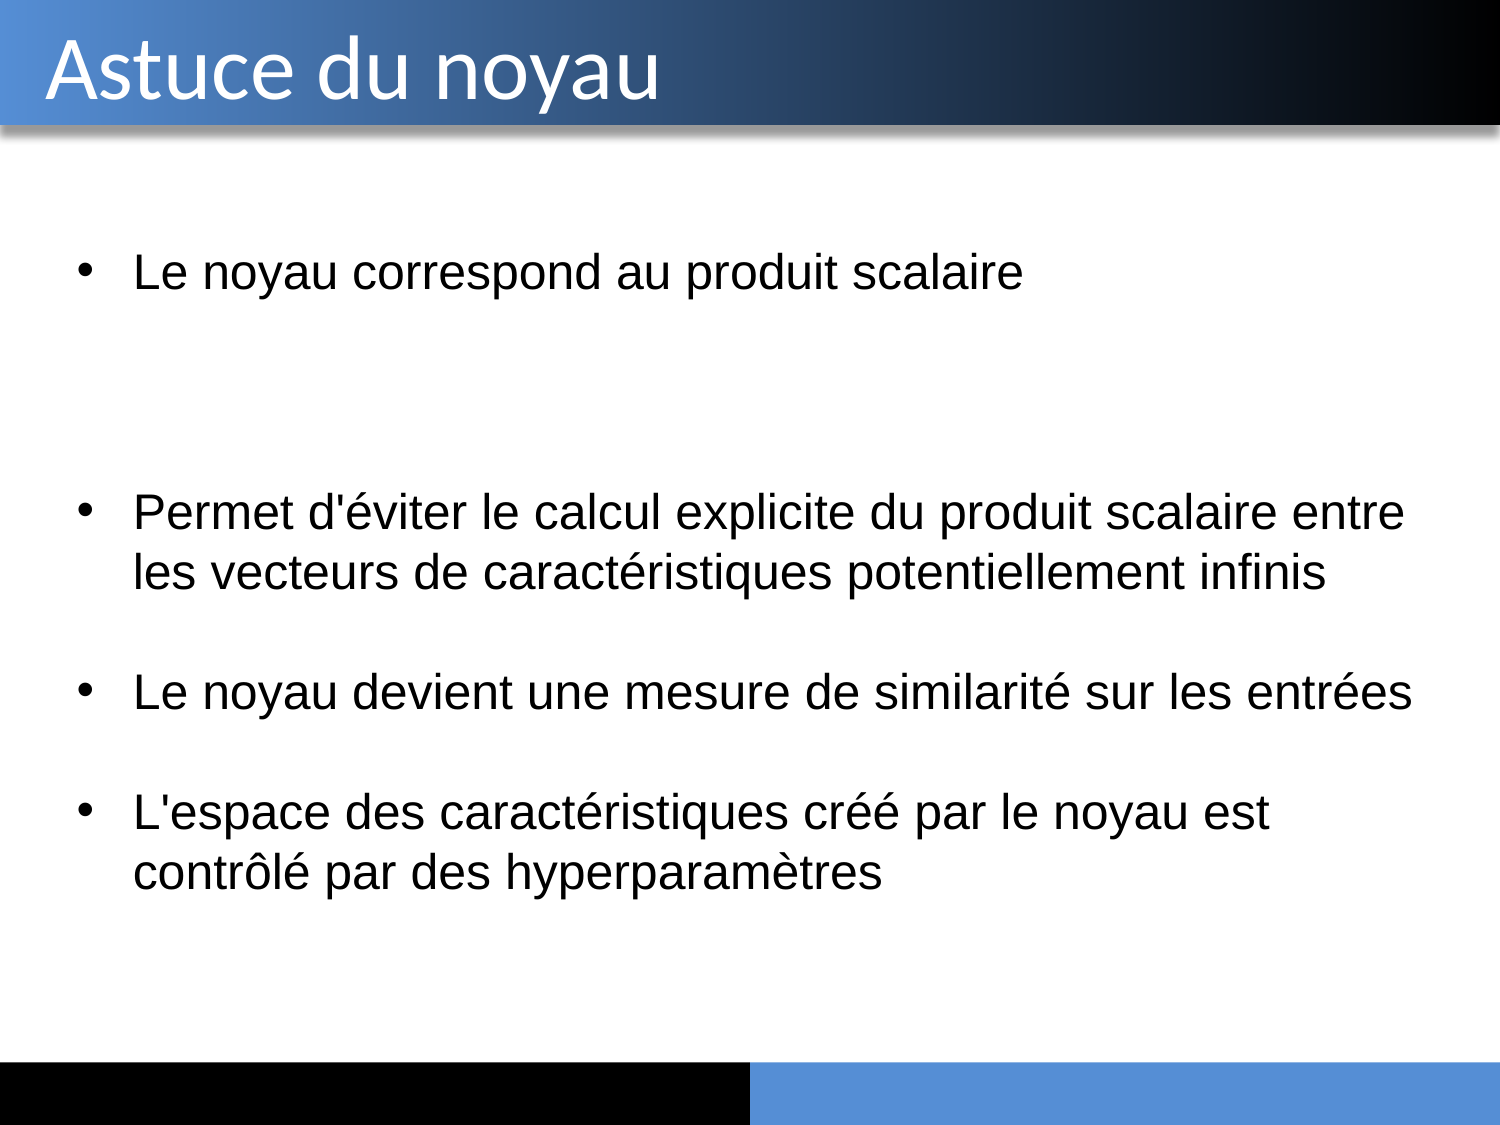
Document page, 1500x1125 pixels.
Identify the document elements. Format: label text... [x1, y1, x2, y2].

title Astuce du noyau [0, 0, 1463, 126]
